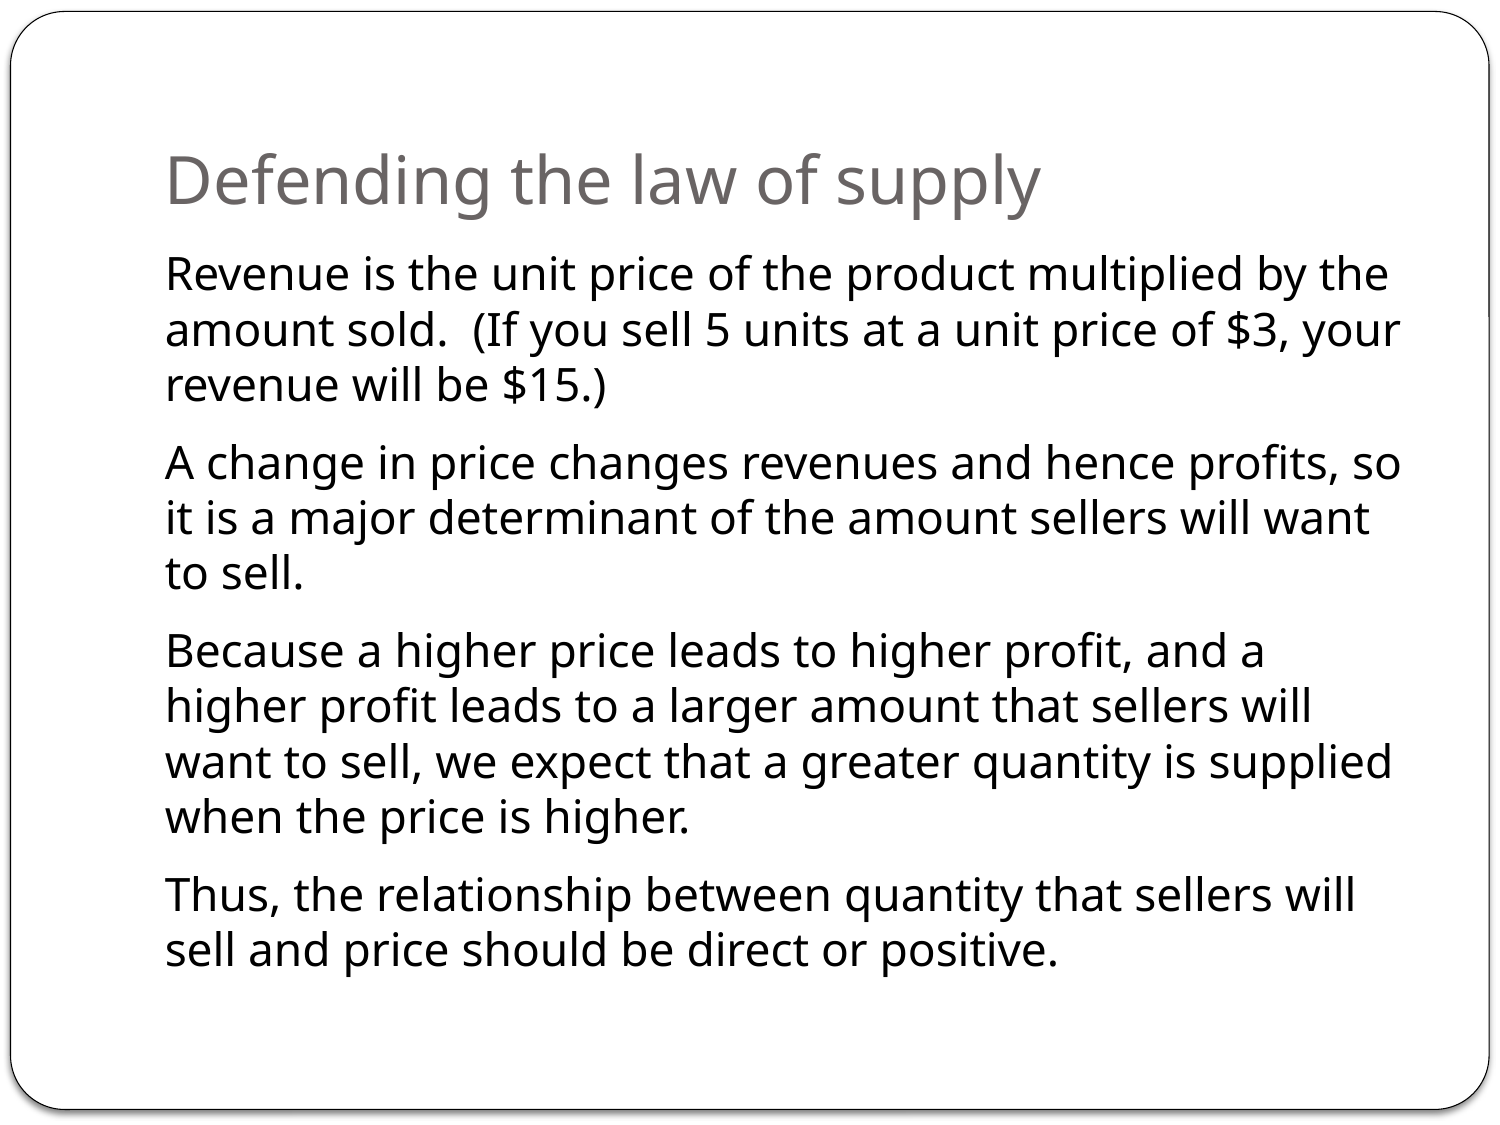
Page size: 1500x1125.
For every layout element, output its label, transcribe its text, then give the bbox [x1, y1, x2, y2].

title Defending the law of supply [150, 45, 1425, 233]
list Revenue is the unit price of the product multiplied by the amount sold. (If you sell 5 units at a unit price of $3, your revenue will be $15.) A change in price changes revenues and hence profits, so it is a major determinant of the amount sellers will want to sell. Because a higher price leads to higher profit, and a higher profit leads to a larger amount that sellers will want to sell, we expect that a greater quantity is supplied when the price is higher. Thus, the relationship between quantity that sellers will sell and price should be direct or positive. [150, 237, 1425, 988]
